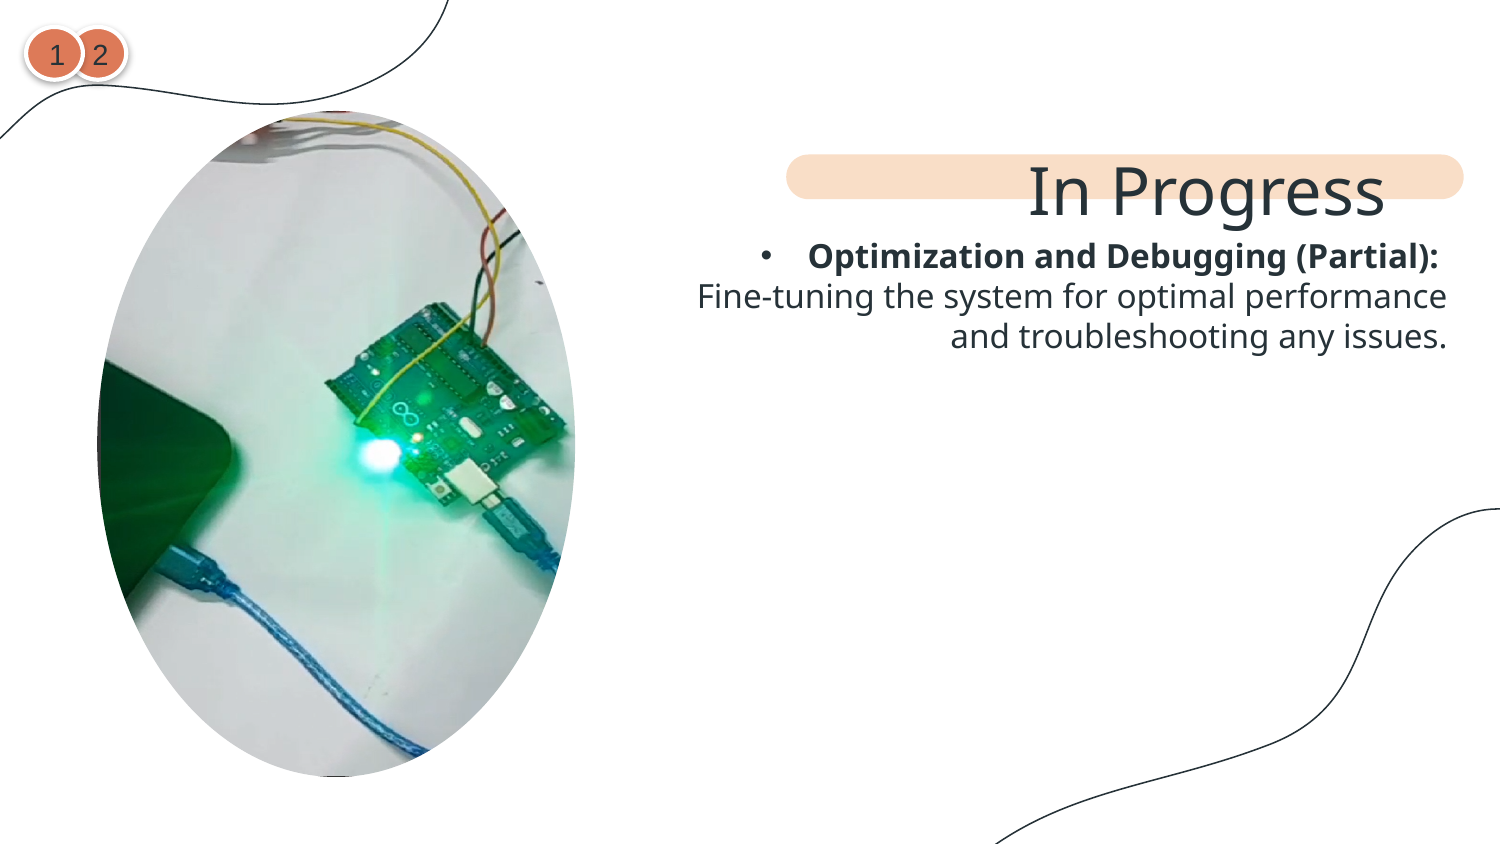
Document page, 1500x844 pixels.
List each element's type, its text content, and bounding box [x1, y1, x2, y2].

text_box [1419, 154, 1464, 200]
picture [2, 110, 670, 777]
text_box 2 [77, 24, 129, 82]
title In Progress [639, 133, 1419, 220]
subtitle Optimization and Debugging (Partial): Fine-tuning the system for optimal performance and troubleshooting any issues. [674, 219, 1464, 386]
text_box 1 [23, 24, 86, 82]
